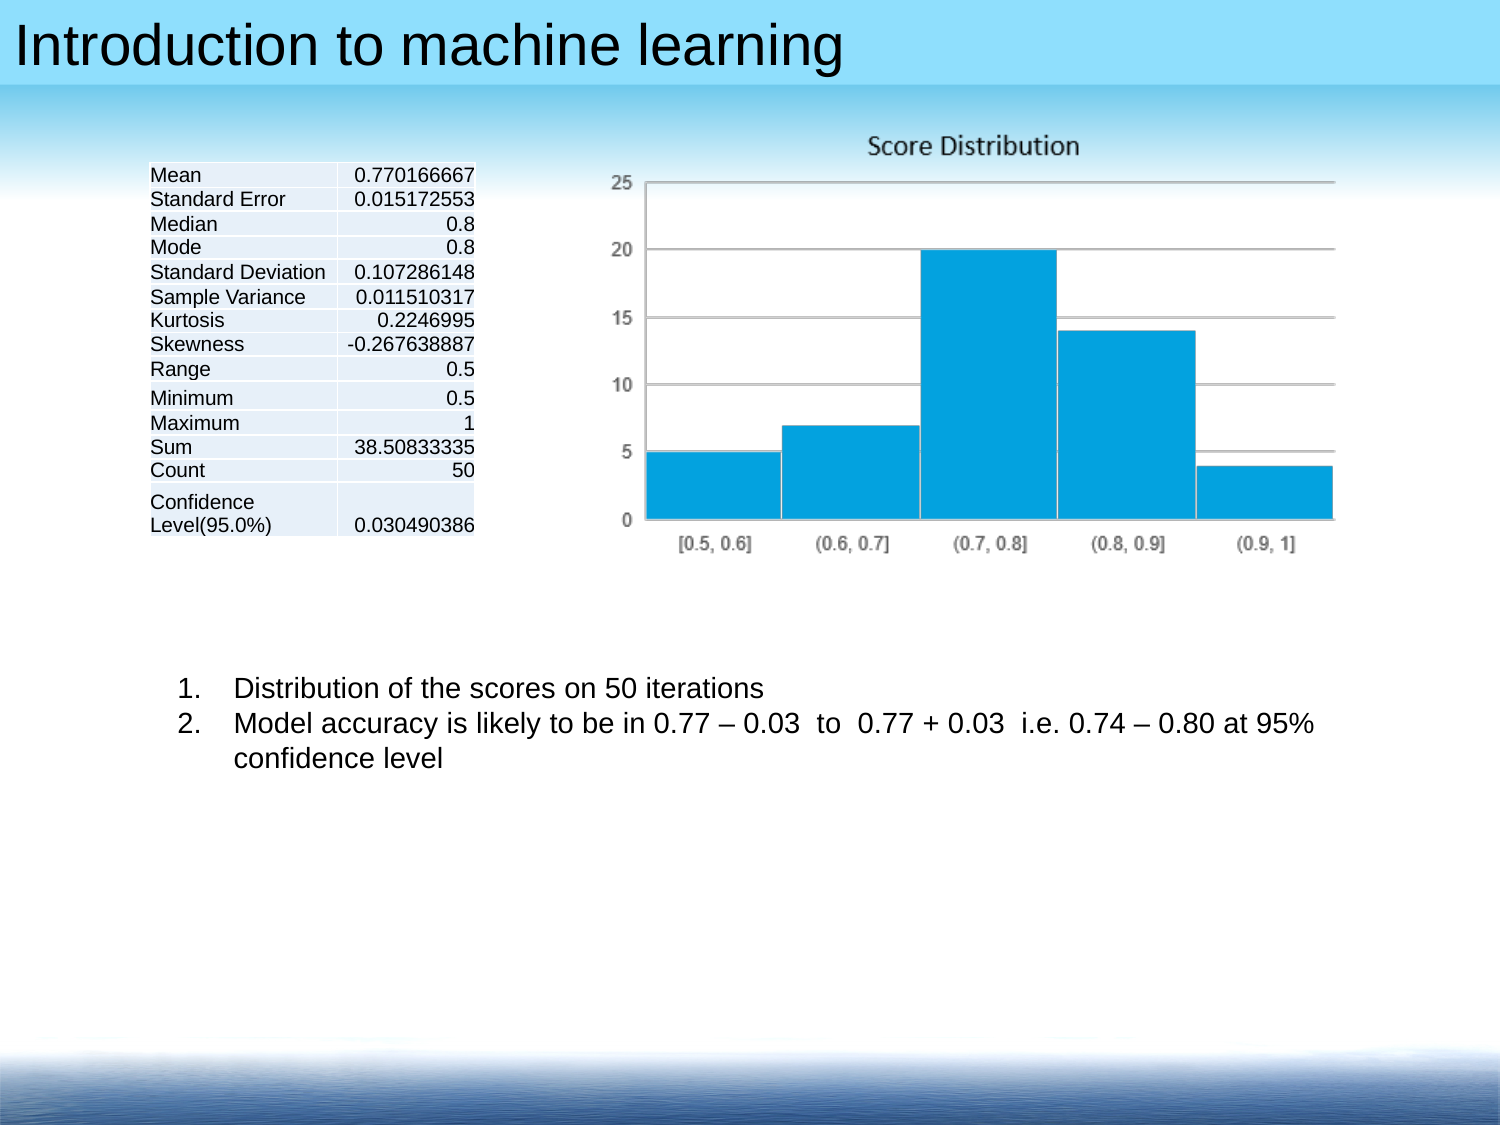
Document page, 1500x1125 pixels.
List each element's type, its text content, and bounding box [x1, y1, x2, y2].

table_cell Kurtosis [151, 310, 337, 332]
table_cell Standard Error [151, 188, 337, 210]
table_cell Mode [151, 237, 337, 258]
table_cell Sample Variance [151, 285, 337, 308]
table_cell Standard Deviation [151, 260, 337, 283]
table_cell 0.011510317 [338, 285, 474, 308]
table_header Mean [151, 163, 337, 187]
table_cell Median [151, 212, 337, 235]
table_cell 0.015172553 [338, 188, 474, 210]
table_cell 0.5 [338, 357, 474, 380]
picture [0, 1037, 1500, 1125]
table_header 0.770166667 [338, 163, 474, 187]
table_cell Range [151, 357, 337, 380]
picture [600, 118, 1350, 569]
table_cell -0.267638887 [338, 333, 474, 355]
table_cell Count [151, 460, 337, 481]
table_cell 0.8 [338, 212, 474, 235]
table_cell 0.030490386 [338, 483, 474, 536]
table_cell Skewness [151, 333, 337, 355]
table_cell Confidence Level(95.0%) [151, 483, 337, 536]
table_cell 0.5 [338, 382, 474, 409]
table_cell 0.2246995 [338, 310, 474, 332]
table_cell Minimum [151, 382, 337, 409]
table_cell 50 [338, 460, 474, 481]
table_cell 1 [338, 411, 474, 434]
table_cell Sum [151, 436, 337, 458]
table_cell 0.107286148 [338, 260, 474, 283]
table_cell 0.8 [338, 237, 474, 258]
table_cell Maximum [151, 411, 337, 434]
text_box Distribution of the scores on 50 iterations Model accuracy is likely to be in 0.77 – 0.03 to 0.77 + 0.03 i.e. 0.74 – 0.80 at 95% confidence level [162, 662, 1375, 783]
table_cell 38.50833335 [338, 436, 474, 458]
